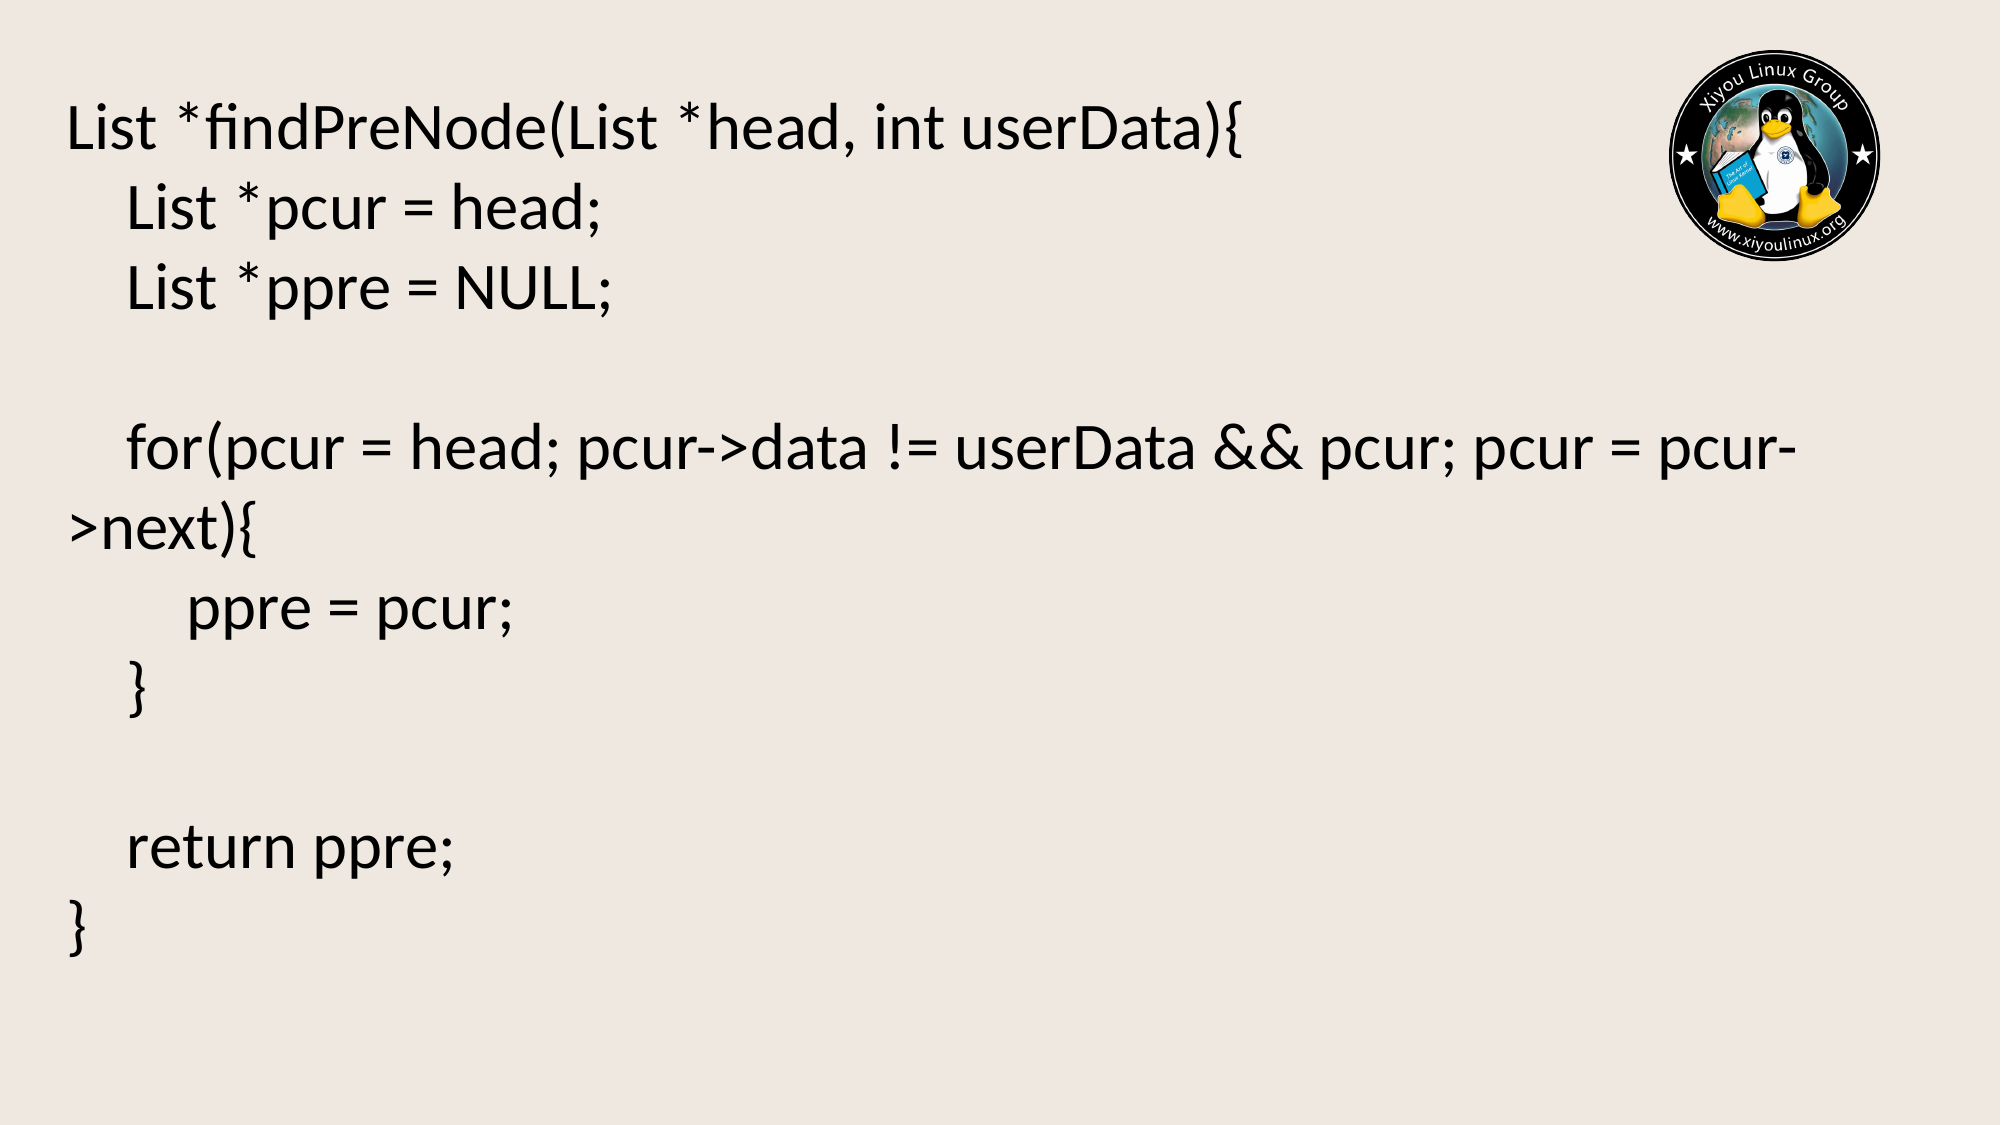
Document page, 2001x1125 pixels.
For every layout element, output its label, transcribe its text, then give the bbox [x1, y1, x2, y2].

text_box List *findPreNode(List *head, int userData){ List *pcur = head; List *ppre = NULL; for(pcur = head; pcur->data != userData && pcur; pcur = pcur->next){ ppre = pcur; } return ppre; } [52, 75, 1820, 970]
picture [1667, 48, 1882, 263]
